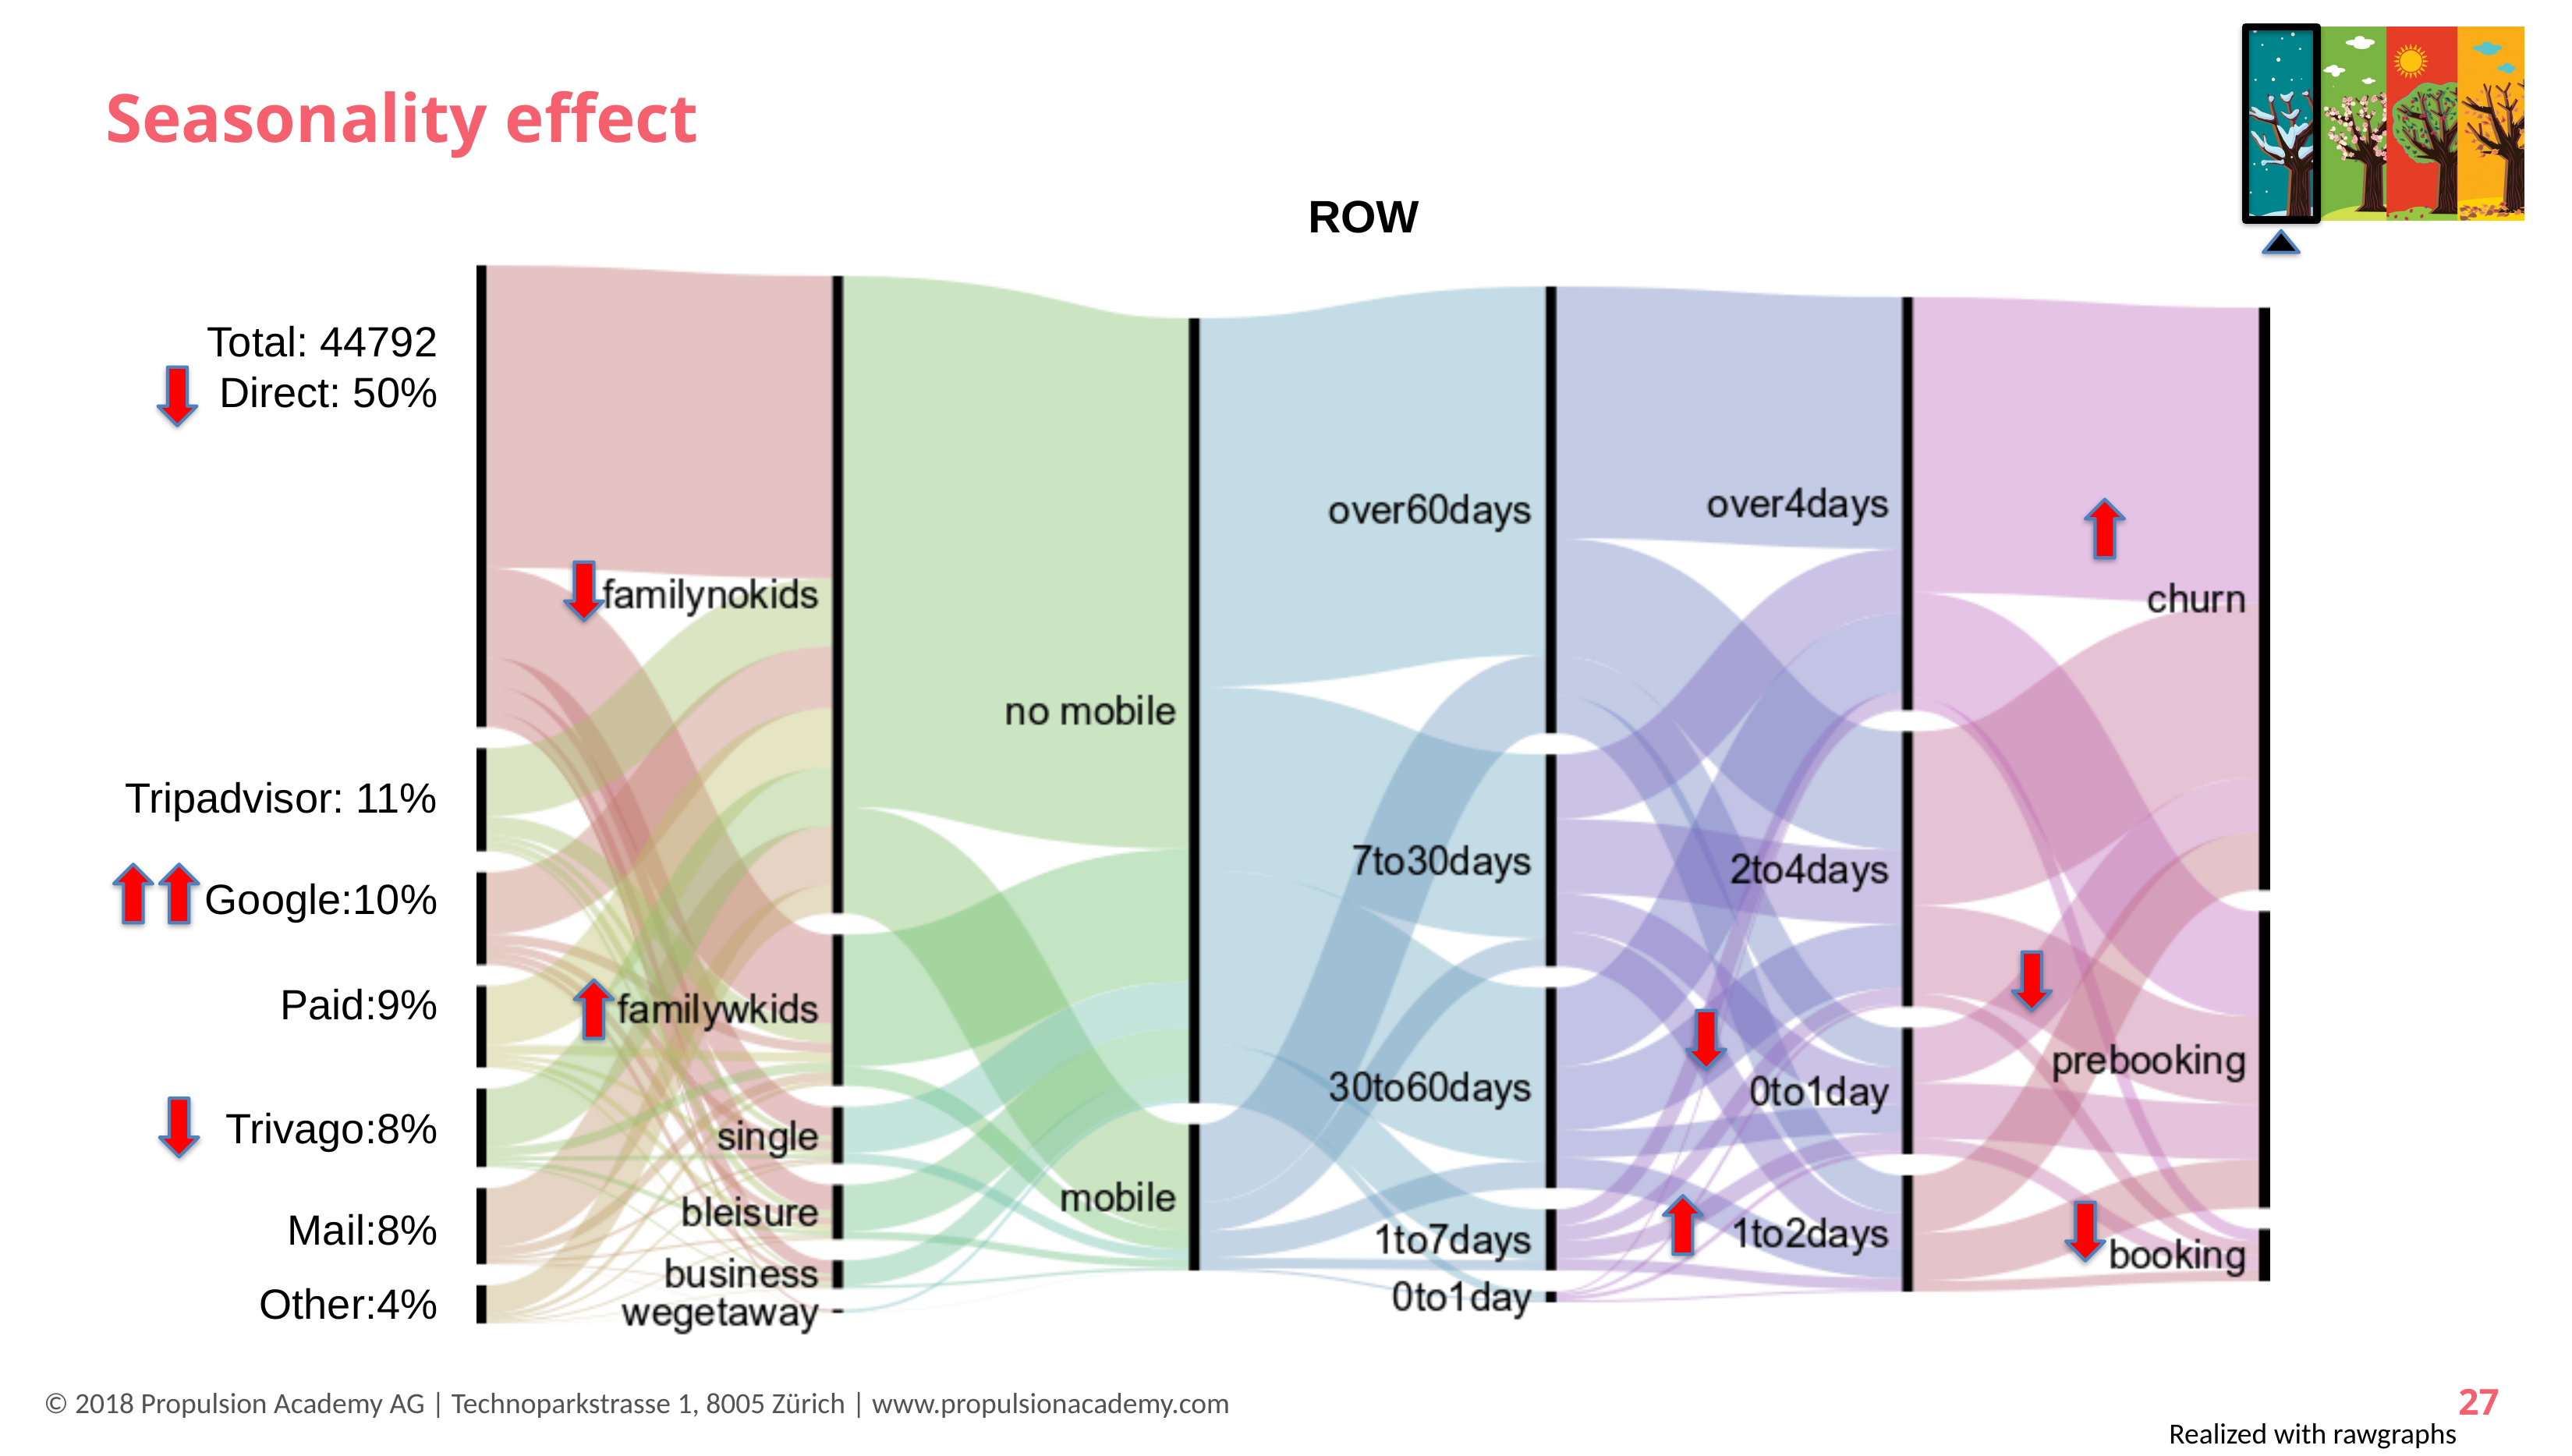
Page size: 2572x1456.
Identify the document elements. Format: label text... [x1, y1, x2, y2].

title Seasonality effect [105, 75, 2235, 160]
text_box Realized with rawgraphs [2163, 1408, 2572, 1455]
text_box [113, 864, 153, 923]
text_box [2269, 230, 2299, 253]
text_box [159, 864, 199, 923]
picture [476, 245, 2270, 1345]
slide_number 27 [2443, 1391, 2503, 1408]
text_box ROW [1296, 182, 1431, 243]
text_box [159, 1098, 199, 1157]
text_box [158, 367, 197, 426]
text_box Total: 44792 Direct: 50% Tripadvisor: 11% Google:10% Paid:9% Trivago:8% Mail:8% Other:4% [119, 308, 445, 1334]
picture [2248, 27, 2524, 221]
